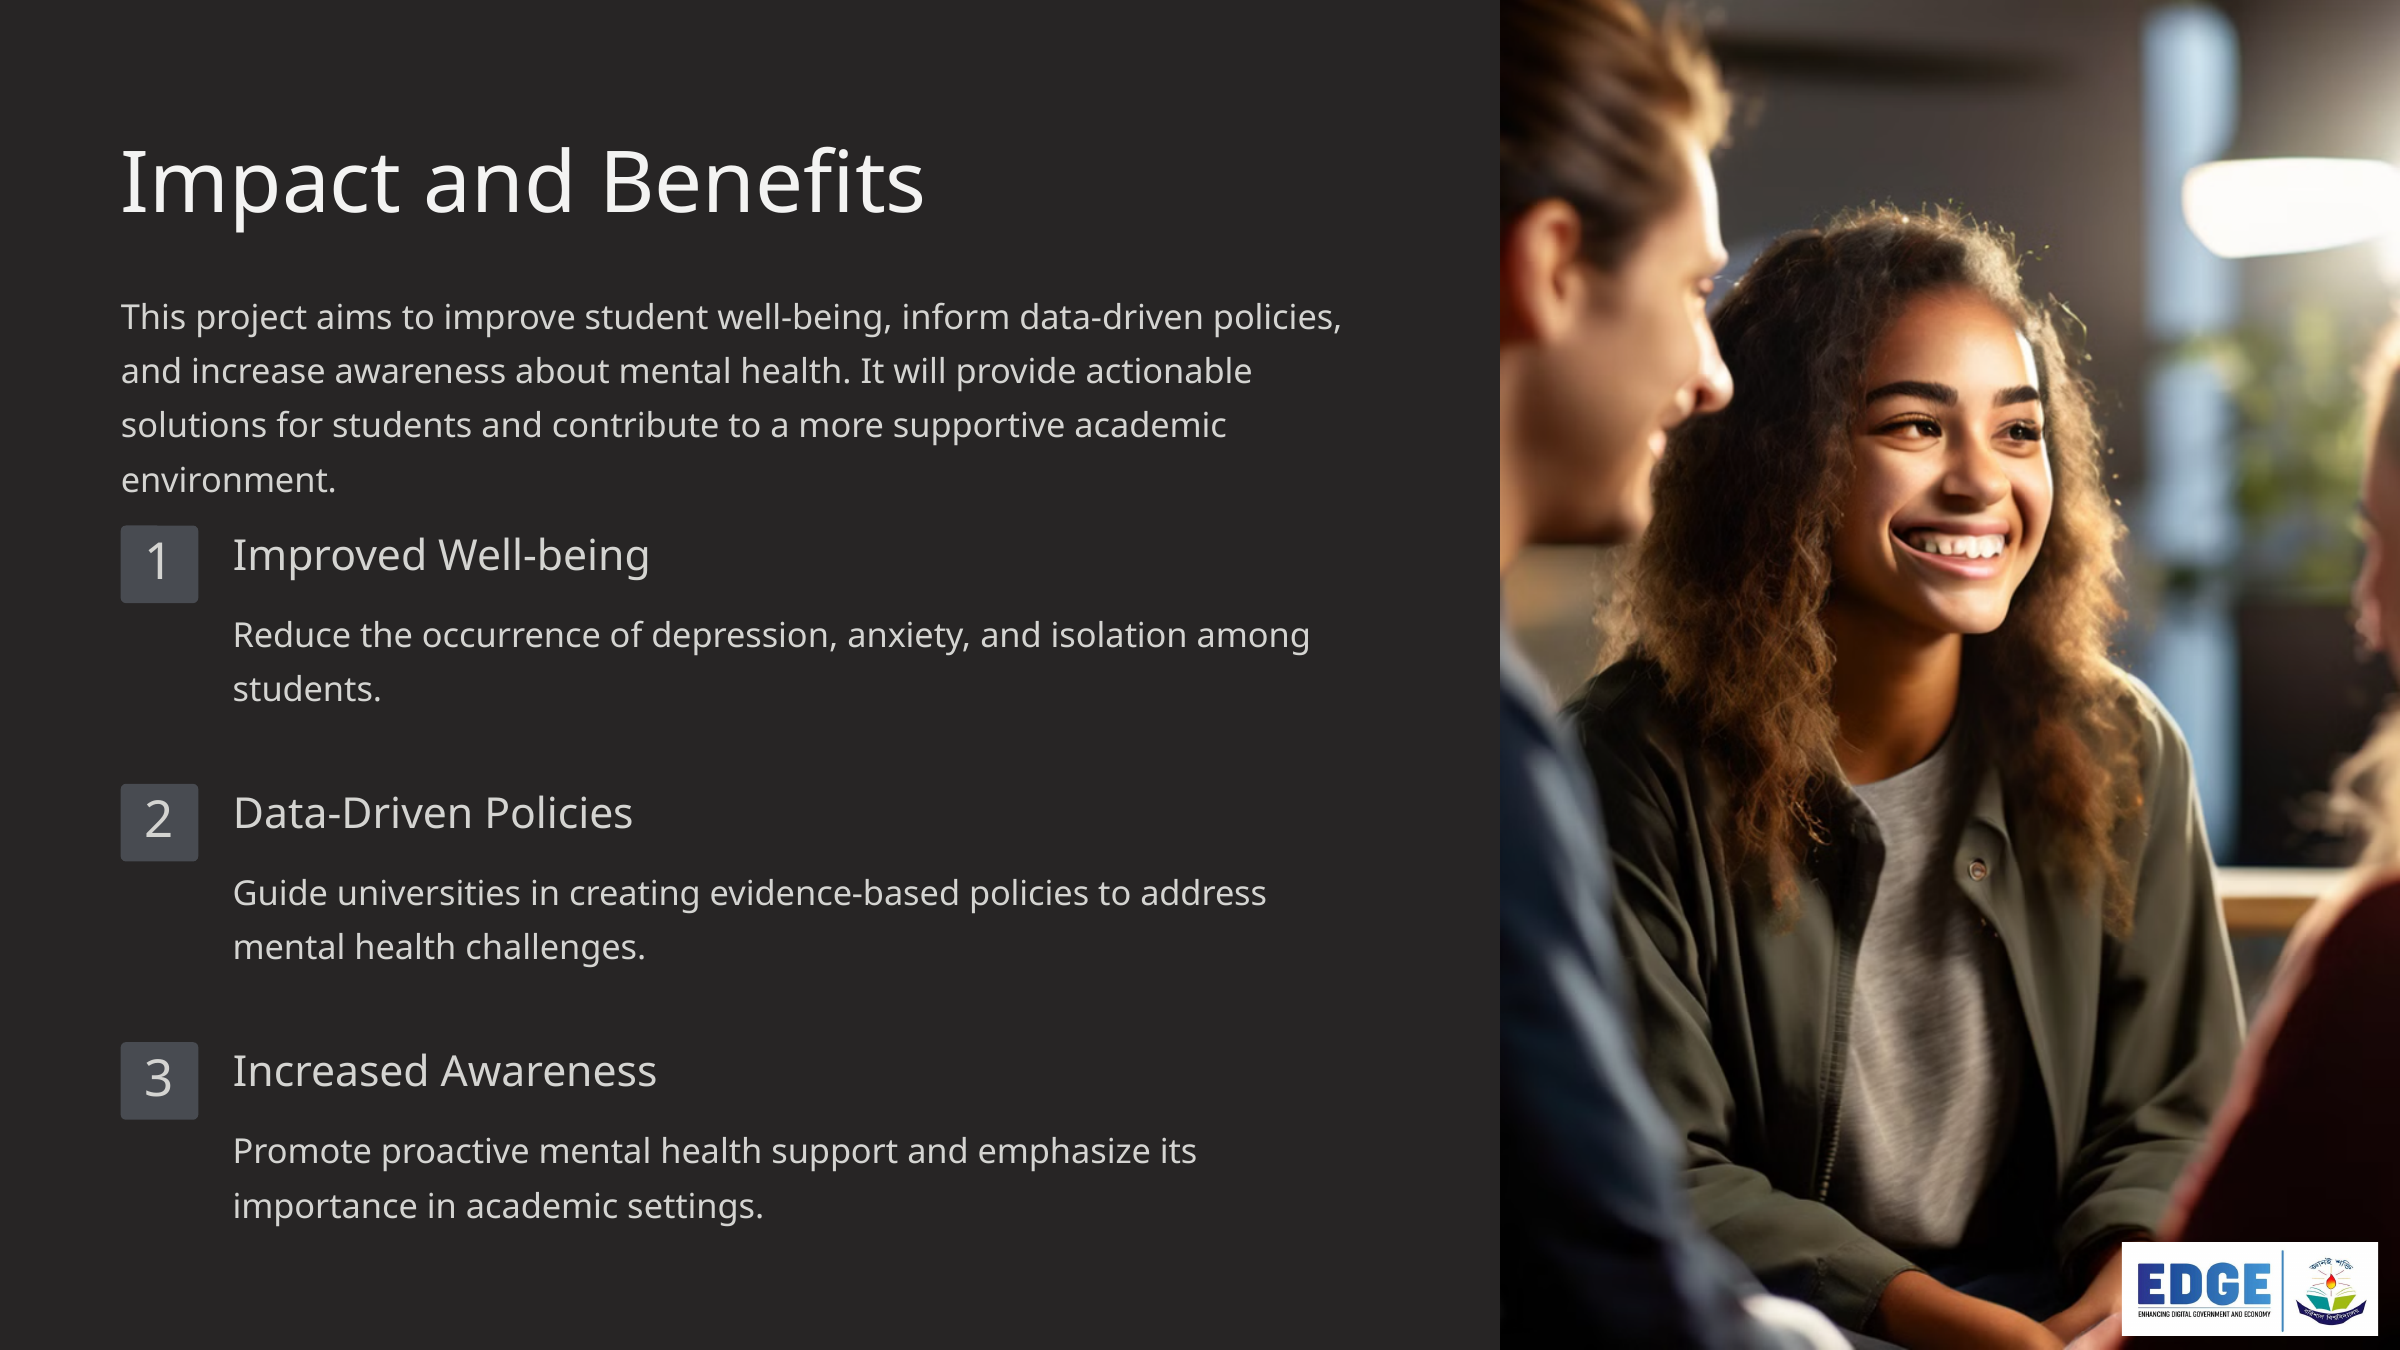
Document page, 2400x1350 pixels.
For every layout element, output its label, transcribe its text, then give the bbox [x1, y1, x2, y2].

text_box Reduce the occurrence of depression, anxiety, and isolation among students. [232, 600, 1380, 711]
text_box Data-Driven Policies [232, 783, 665, 838]
text_box 3 [143, 1055, 175, 1107]
text_box Increased Awareness [232, 1042, 665, 1097]
text_box Promote proactive mental health support and emphasize its importance in academic settings. [232, 1116, 1380, 1228]
text_box [120, 525, 199, 604]
text_box 1 [143, 538, 175, 591]
text_box Improved Well-being [232, 525, 665, 580]
text_box [120, 1042, 199, 1120]
text_box 2 [143, 796, 175, 849]
text_box Guide universities in creating evidence-based policies to address mental health challenges. [232, 858, 1380, 969]
text_box This project aims to improve student well-being, inform data-driven policies, and increase awareness about mental health. It will provide actionable solutions for students and contribute to a more supportive academic environment. [120, 282, 1380, 448]
text_box Impact and Benefits [120, 122, 984, 231]
picture [1499, 0, 2400, 1350]
text_box [120, 783, 199, 862]
